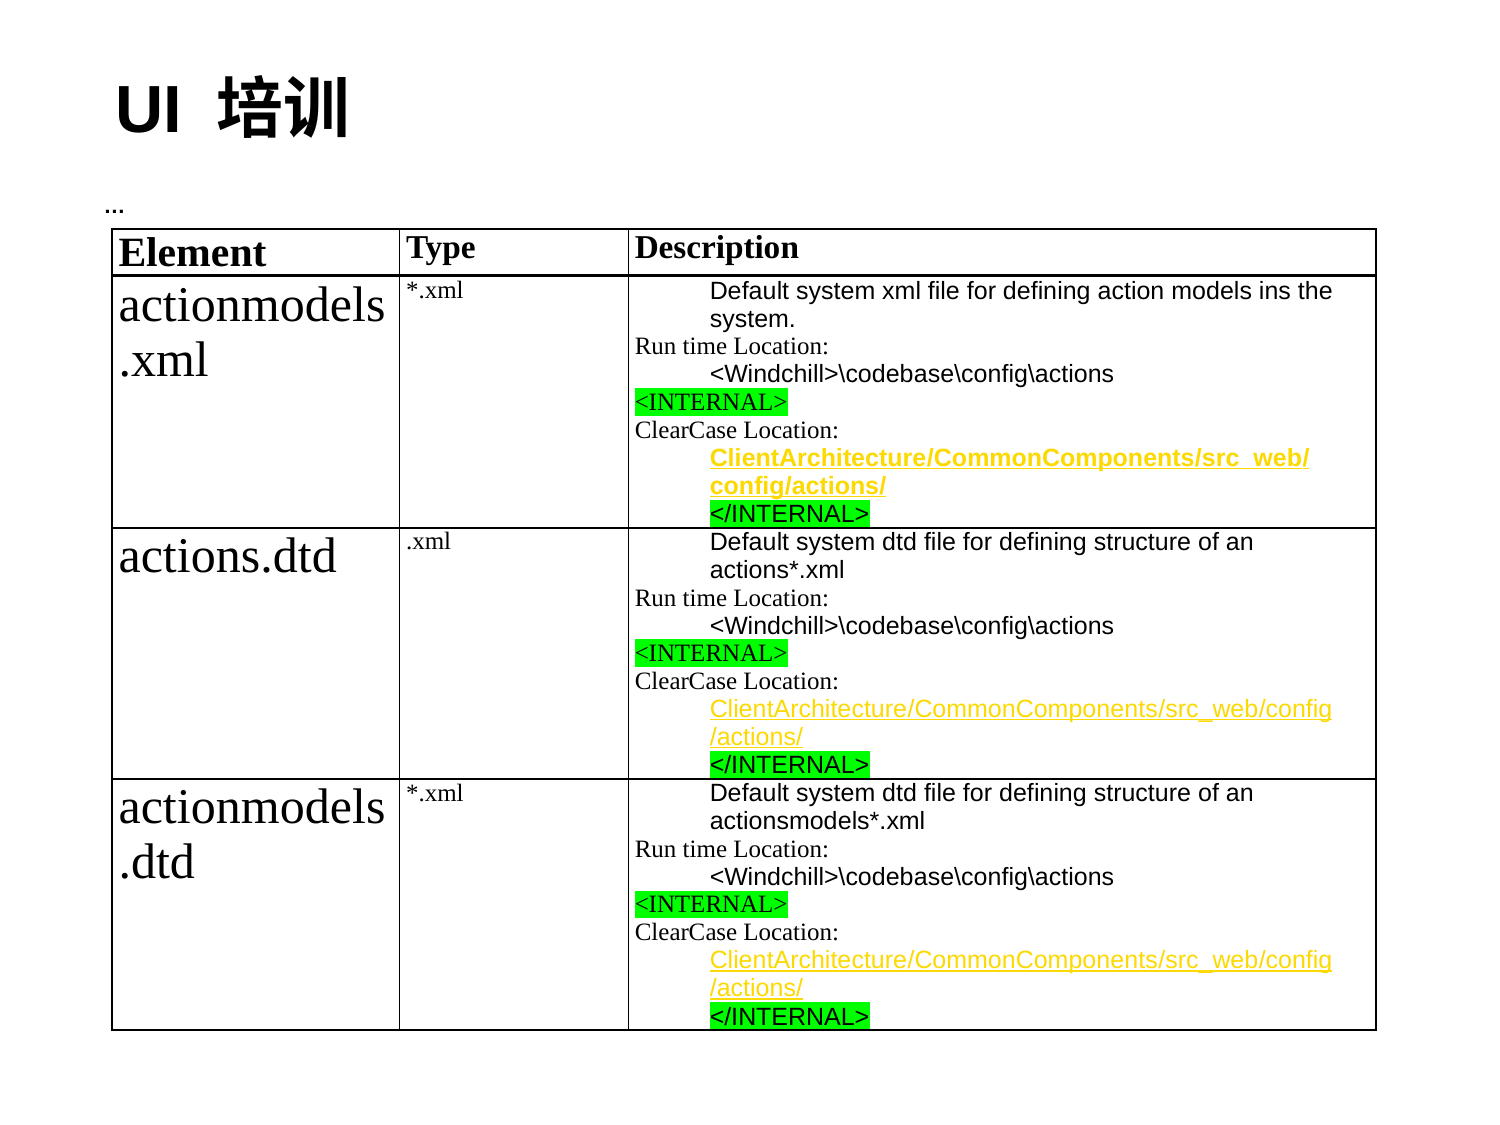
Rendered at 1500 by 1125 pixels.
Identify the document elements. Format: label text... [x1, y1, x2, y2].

table_header Type [400, 230, 628, 274]
table_cell .xml [400, 529, 628, 778]
table_header Element [113, 230, 399, 274]
table_cell Default system dtd file for defining structure of an actionsmodels*.xml Run time Location: <Windchill>\codebase\config\actions <INTERNAL> ClearCase Location: ClientArchitecture/CommonComponents/src_web/config/actions/ </INTERNAL> [629, 780, 1375, 1029]
title UI 培训 [100, 52, 1395, 154]
table_cell actionmodels.dtd [113, 780, 399, 1029]
table_header Default system xml file for defining action models ins the system. Run time Location: <Windchill>\codebase\config\actions <INTERNAL> ClearCase Location: ClientArchitecture/CommonComponents/src_web/config/actions/ </INTERNAL> [629, 277, 1375, 527]
table_header Description [629, 230, 1375, 274]
table_header actionmodels.xml [113, 277, 399, 527]
table_header *.xml [400, 277, 628, 527]
text_box … [88, 184, 1439, 1009]
text_box [74, 212, 1425, 1037]
table_cell actions.dtd [113, 529, 399, 778]
table_cell *.xml [400, 780, 628, 1029]
table_cell Default system dtd file for defining structure of an actions*.xml Run time Location: <Windchill>\codebase\config\actions <INTERNAL> ClearCase Location: ClientArchitecture/CommonComponents/src_web/config/actions/ </INTERNAL> [629, 529, 1375, 778]
